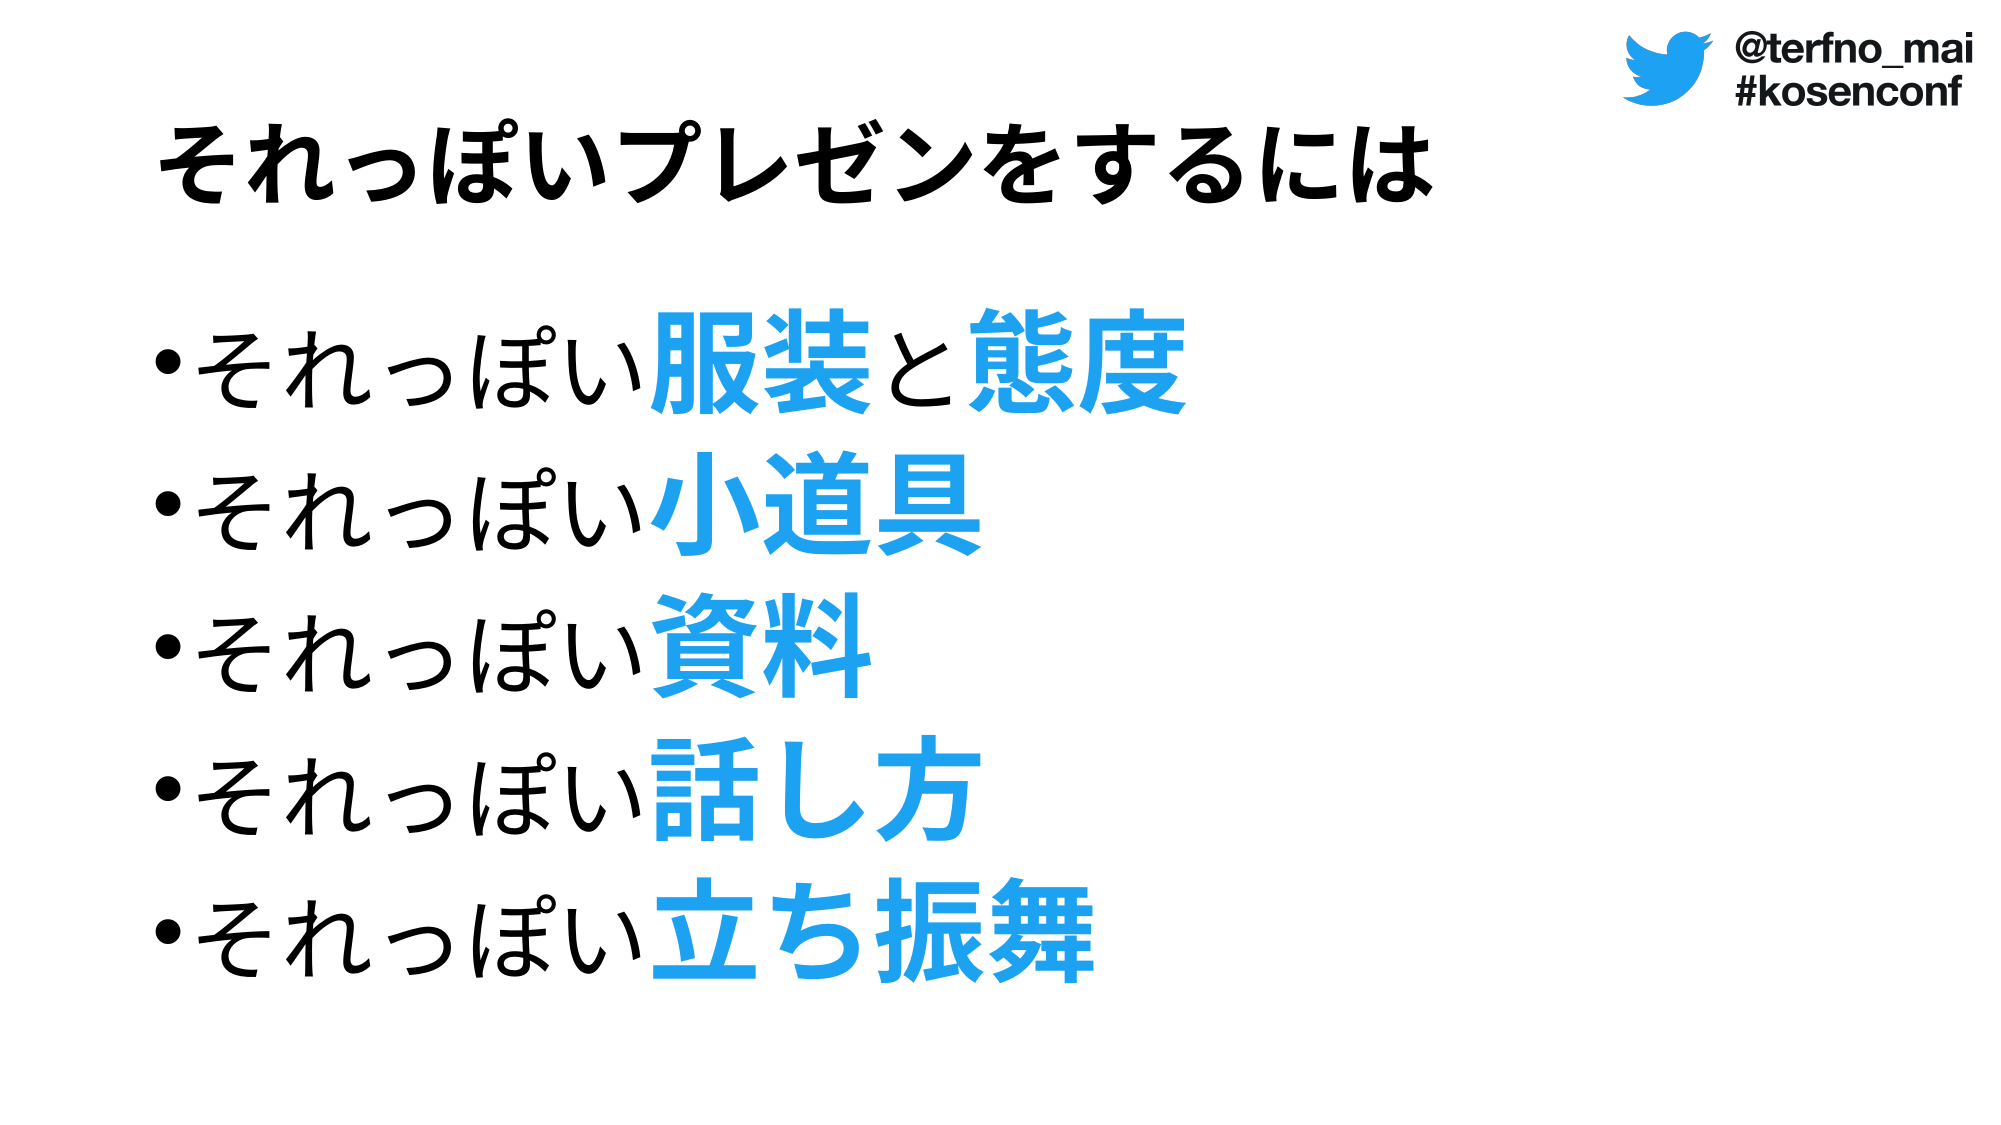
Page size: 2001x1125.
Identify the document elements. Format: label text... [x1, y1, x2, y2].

title それっぽいプレゼンをするには [137, 59, 1863, 278]
picture [1358, 0, 1980, 162]
list それっぽい服装と態度 それっぽい小道具 それっぽい資料 それっぽい話し方 それっぽい立ち振舞 [137, 299, 1863, 1014]
